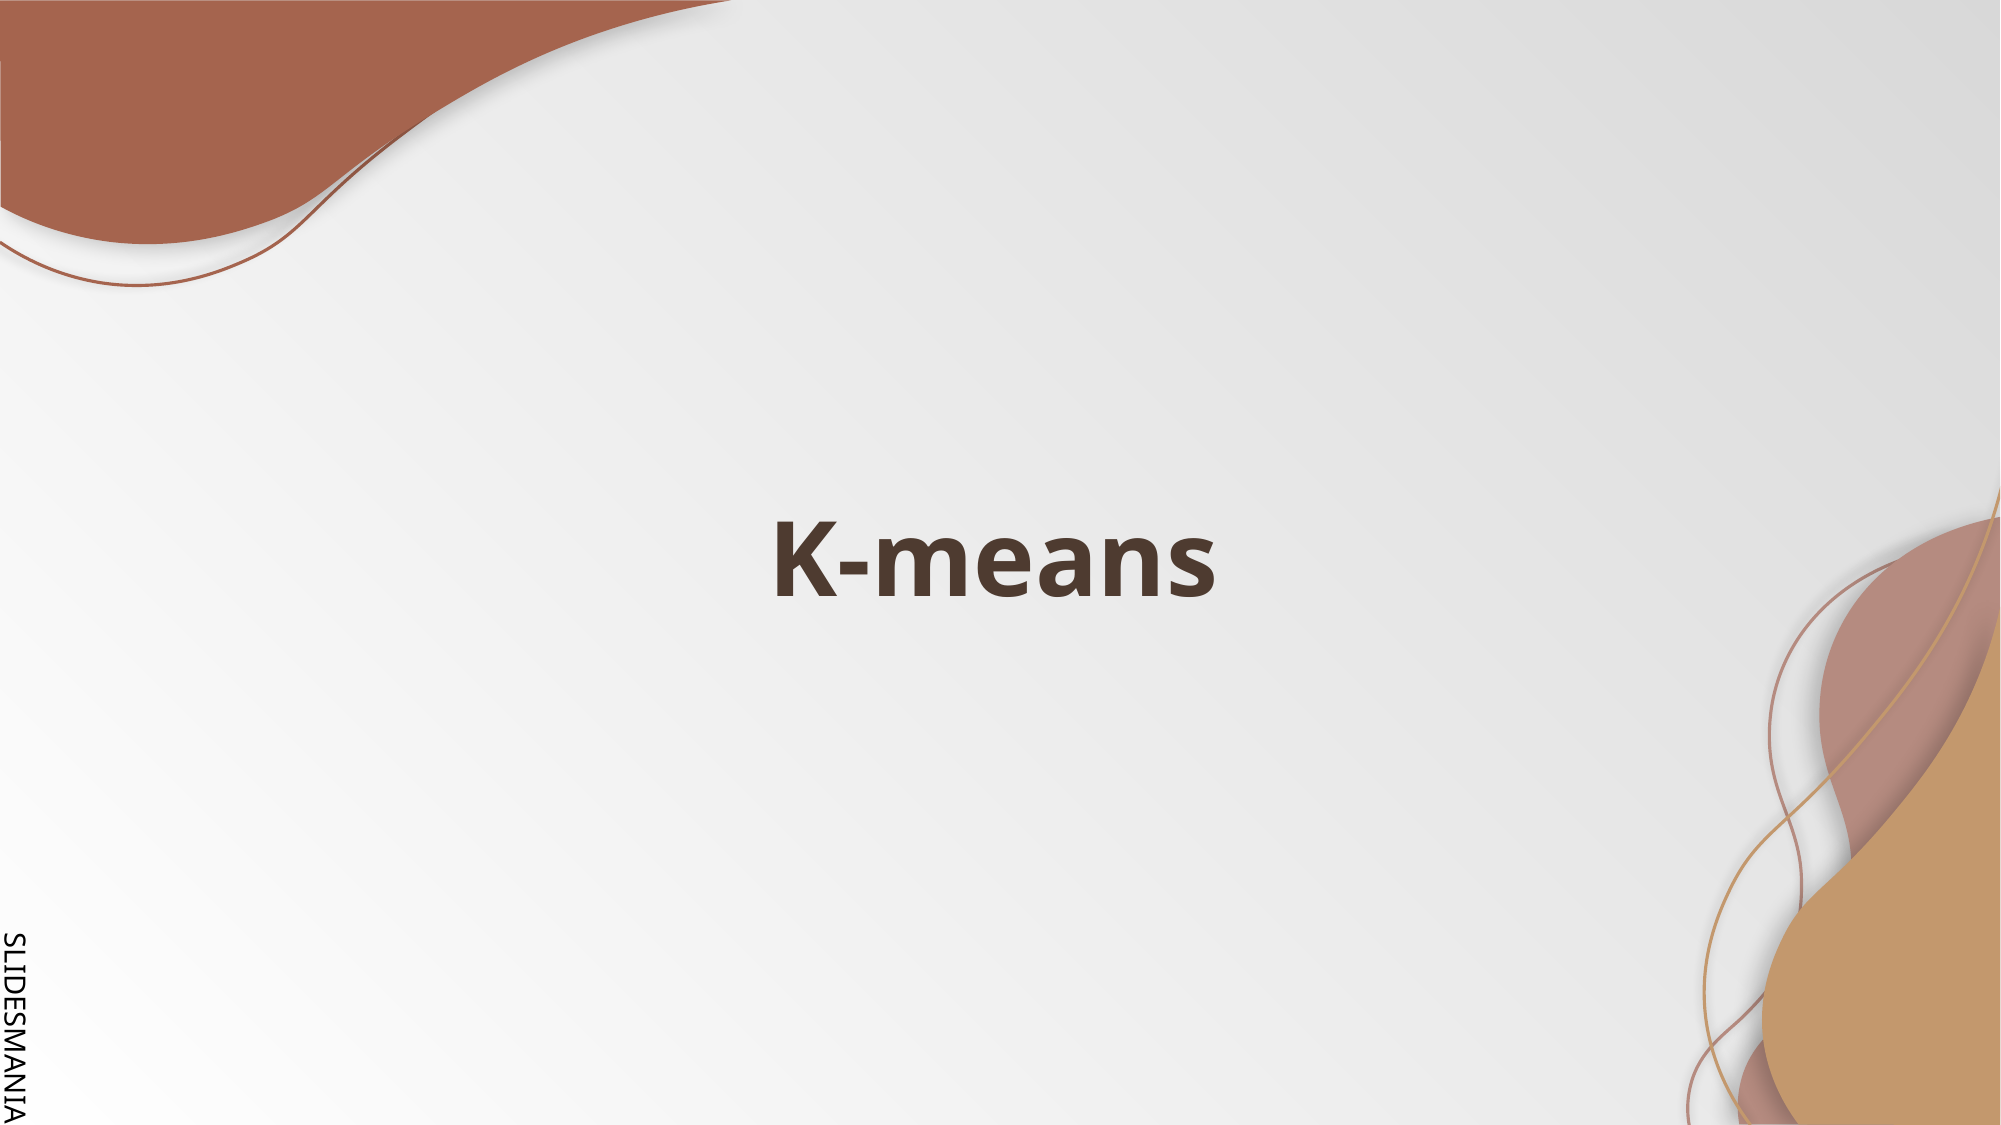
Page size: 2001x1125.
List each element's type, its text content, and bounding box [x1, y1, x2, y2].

list K-means [188, 453, 1781, 693]
